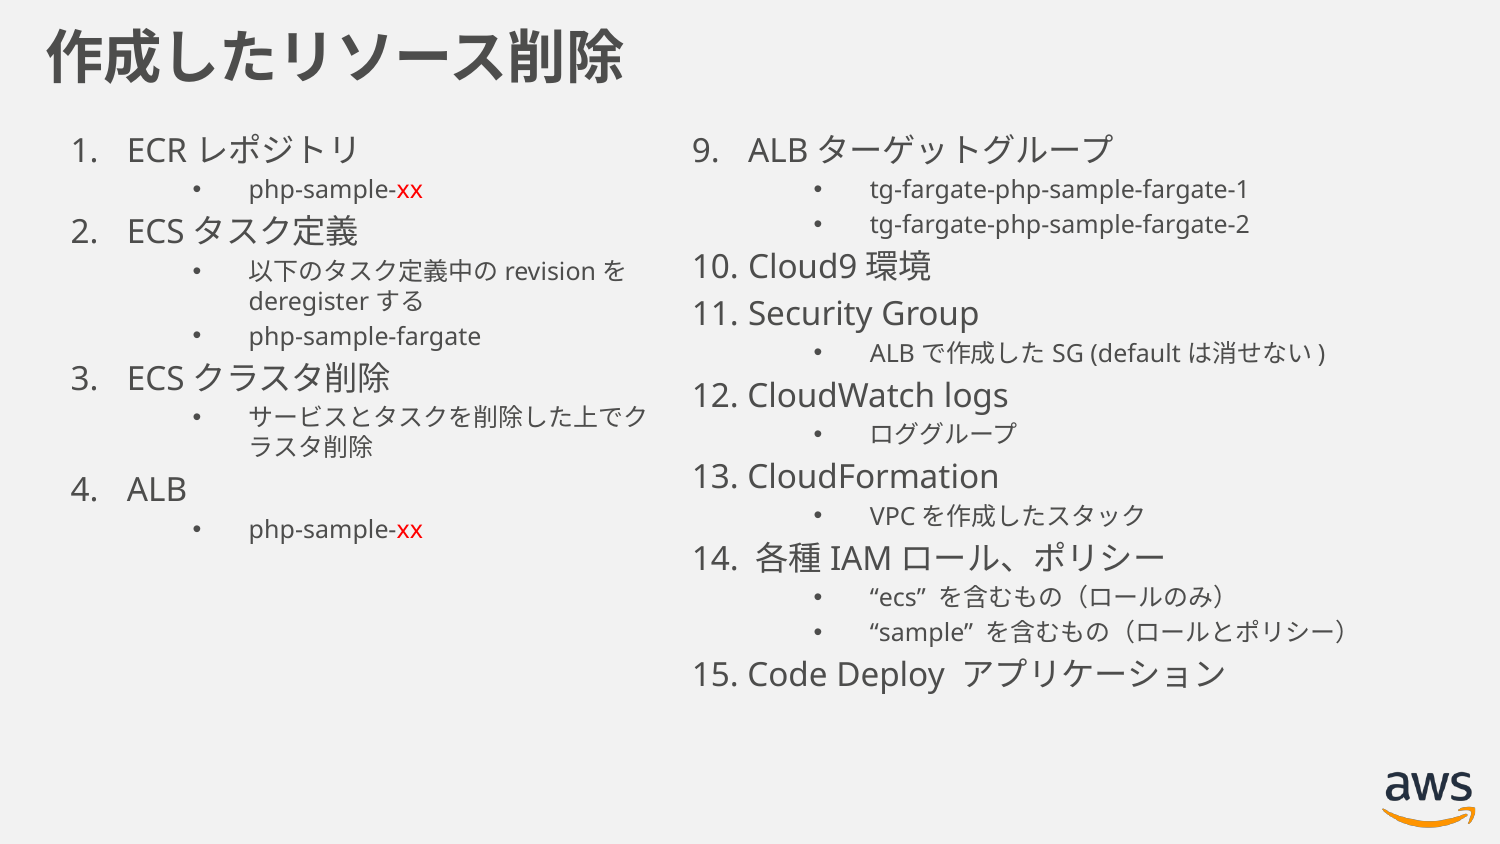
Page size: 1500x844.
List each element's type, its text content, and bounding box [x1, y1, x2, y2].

title 作成したリソース削除 [0, 0, 1500, 111]
picture [1381, 771, 1476, 828]
list ECRレポジトリ php-sample-xx ECSタスク定義 以下のタスク定義中のrevisionをderegisterする php-sample-fargate ECSクラスタ削除 サービスとタスクを削除した上でクラスタ削除 ALB php-sample-xx [55, 121, 676, 781]
text_box ALBターゲットグループ tg-fargate-php-sample-fargate-1 tg-fargate-php-sample-fargate-2 Cloud9環境 Security Group ALBで作成したSG (defaultは消せない) 12. CloudWatch logs ロググループ 13. CloudFormation VPCを作成したスタック 14. 各種IAMロール、ポリシー “ecs” を含むもの（ロールのみ） “sample” を含むもの（ロールとポリシー） 15. Code Deploy アプリケーション [676, 121, 1455, 781]
